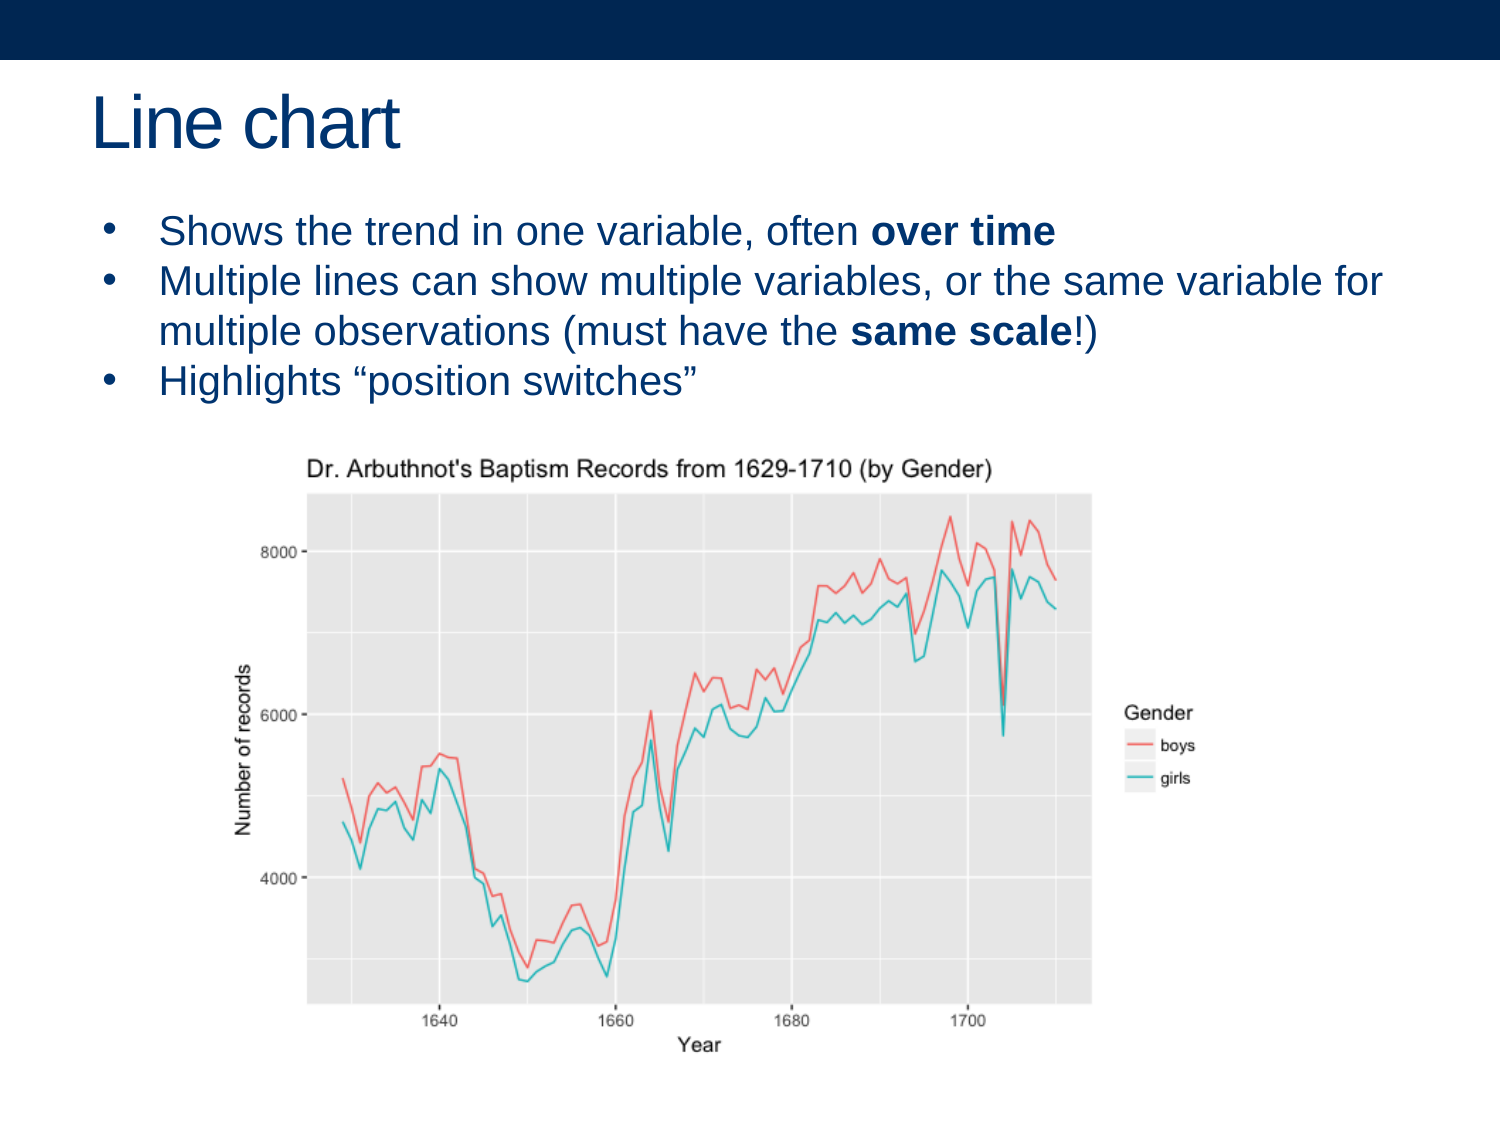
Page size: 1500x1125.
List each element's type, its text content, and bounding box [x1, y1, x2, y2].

text_box Shows the trend in one variable, often over time Multiple lines can show multiple variables, or the same variable for multiple observations (must have the same scale!) Highlights “position switches” [87, 196, 1413, 412]
picture [224, 449, 1217, 1063]
title Line chart [75, 37, 1425, 200]
